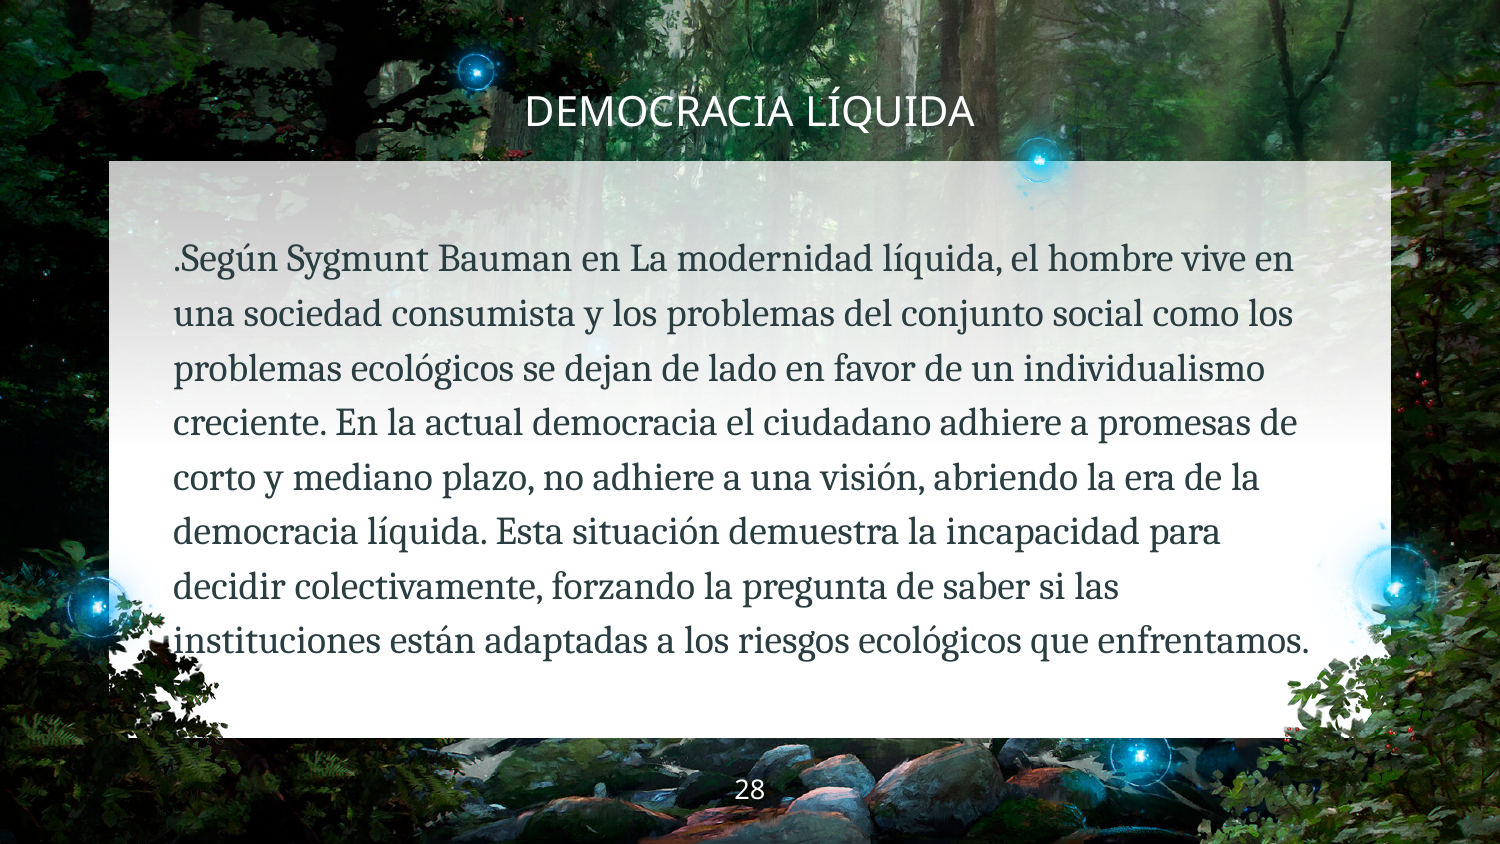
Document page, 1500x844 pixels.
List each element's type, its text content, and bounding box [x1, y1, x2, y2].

title DEMOCRACIA LÍQUIDA [121, 0, 1379, 136]
slide_number ‹#› [705, 737, 795, 844]
picture [1134, 750, 1146, 762]
list .Según Sygmunt Bauman en La modernidad líquida, el hombre vive en una sociedad consumista y los problemas del conjunto social como los problemas ecológicos se dejan de lado en favor de un individualismo creciente. En la actual democracia el ciudadano adhiere a promesas de corto y mediano plazo, no adhiere a una visión, abriendo la era de la democracia líquida. Esta situación demuestra la incapacidad para decidir colectivamente, forzando la pregunta de saber si las instituciones están adaptadas a los riesgos ecológicos que enfrentamos. [173, 225, 1327, 674]
picture [0, 0, 1500, 844]
